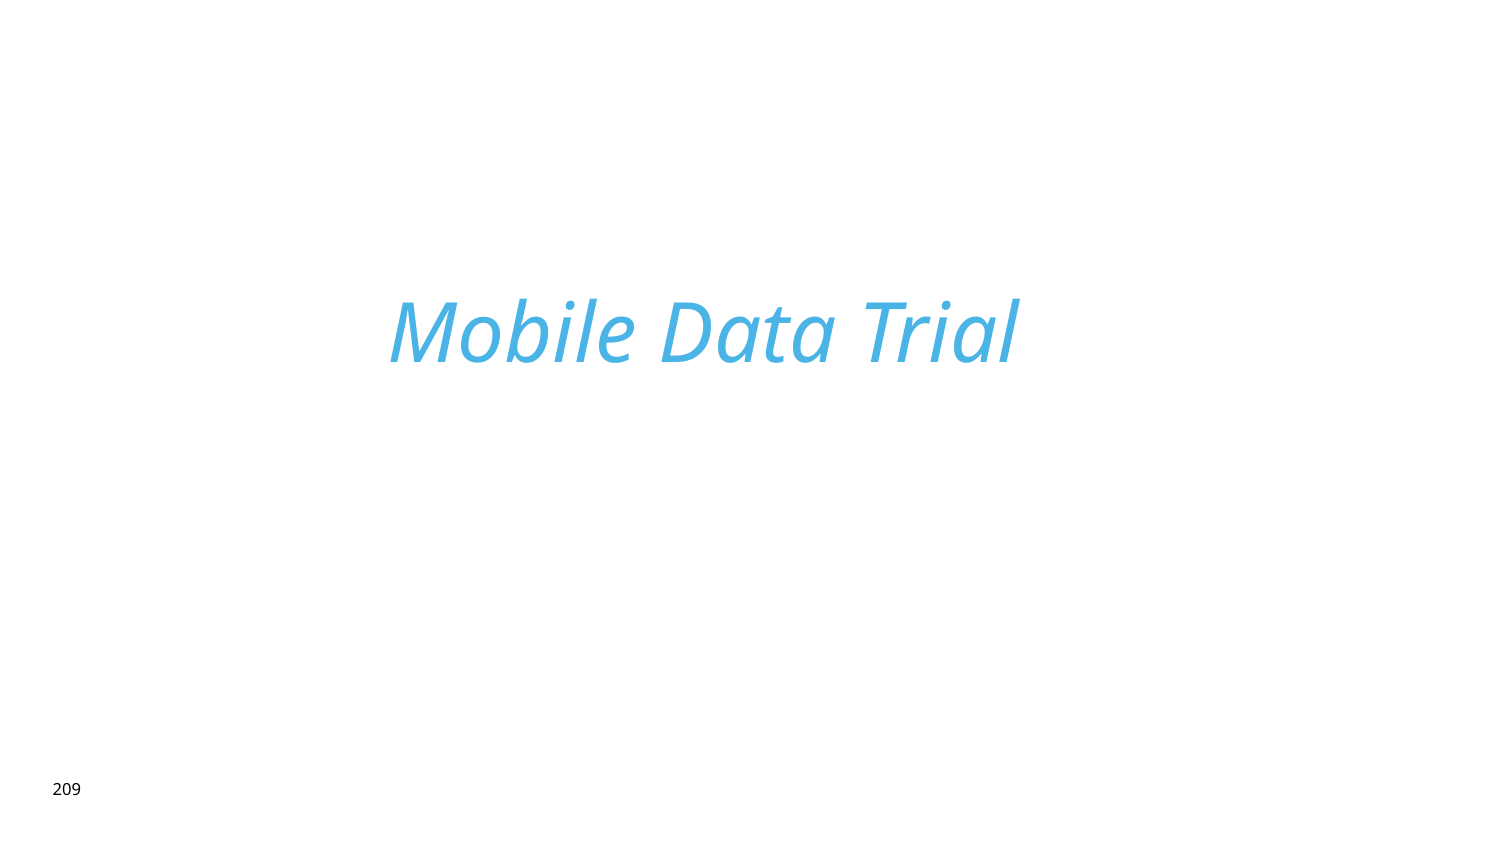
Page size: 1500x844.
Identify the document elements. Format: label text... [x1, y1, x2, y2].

text_box [224, 293, 1276, 551]
text_box Mobile Data Trial [125, 271, 1283, 591]
